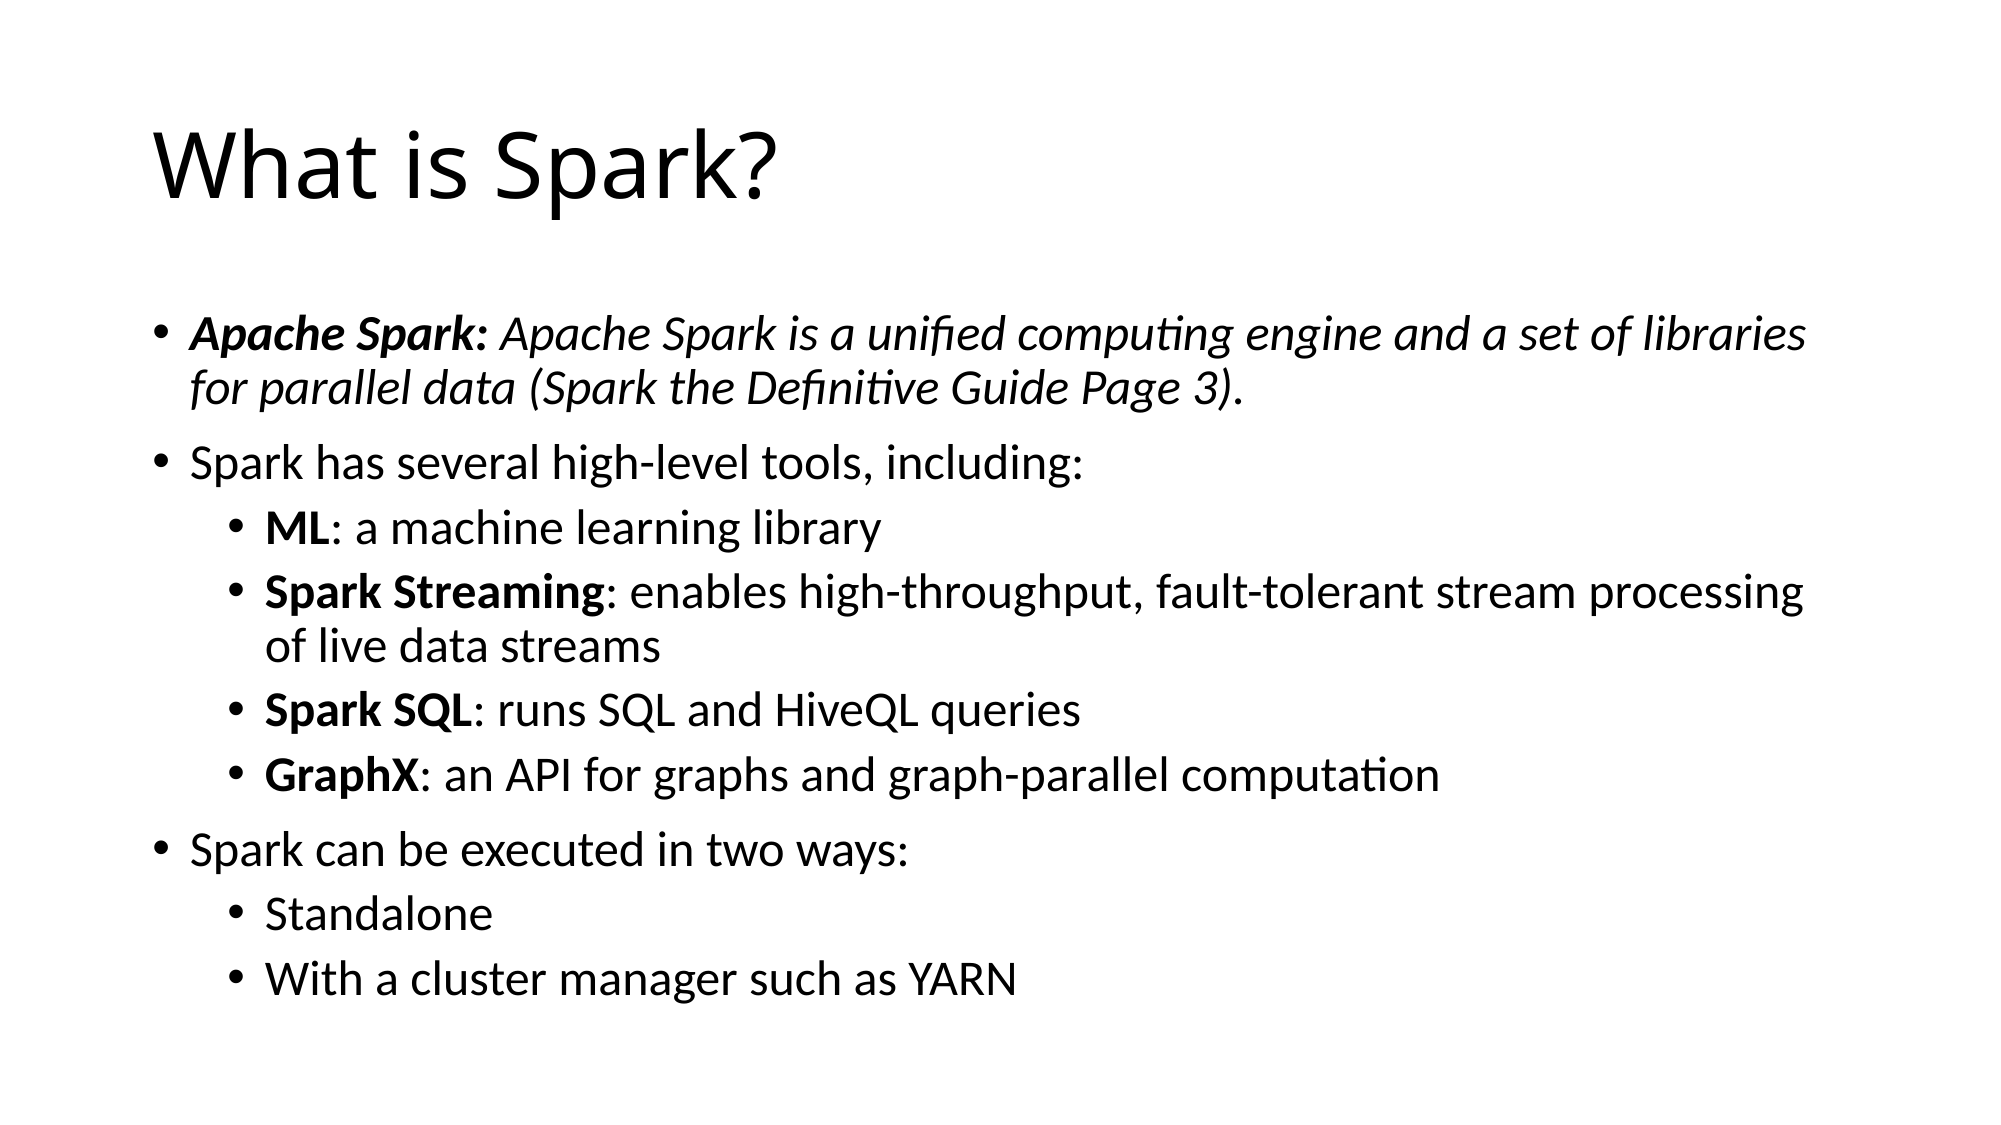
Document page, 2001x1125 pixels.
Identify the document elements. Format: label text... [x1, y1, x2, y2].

list Apache Spark: Apache Spark is a unified computing engine and a set of libraries for parallel data (Spark the Definitive Guide Page 3). Spark has several high-level tools, including: ML: a machine learning library Spark Streaming: enables high-throughput, fault-tolerant stream processing of live data streams Spark SQL: runs SQL and HiveQL queries GraphX: an API for graphs and graph-parallel computation Spark can be executed in two ways: Standalone With a cluster manager such as YARN [137, 299, 1863, 1014]
title What is Spark? [137, 59, 1863, 278]
